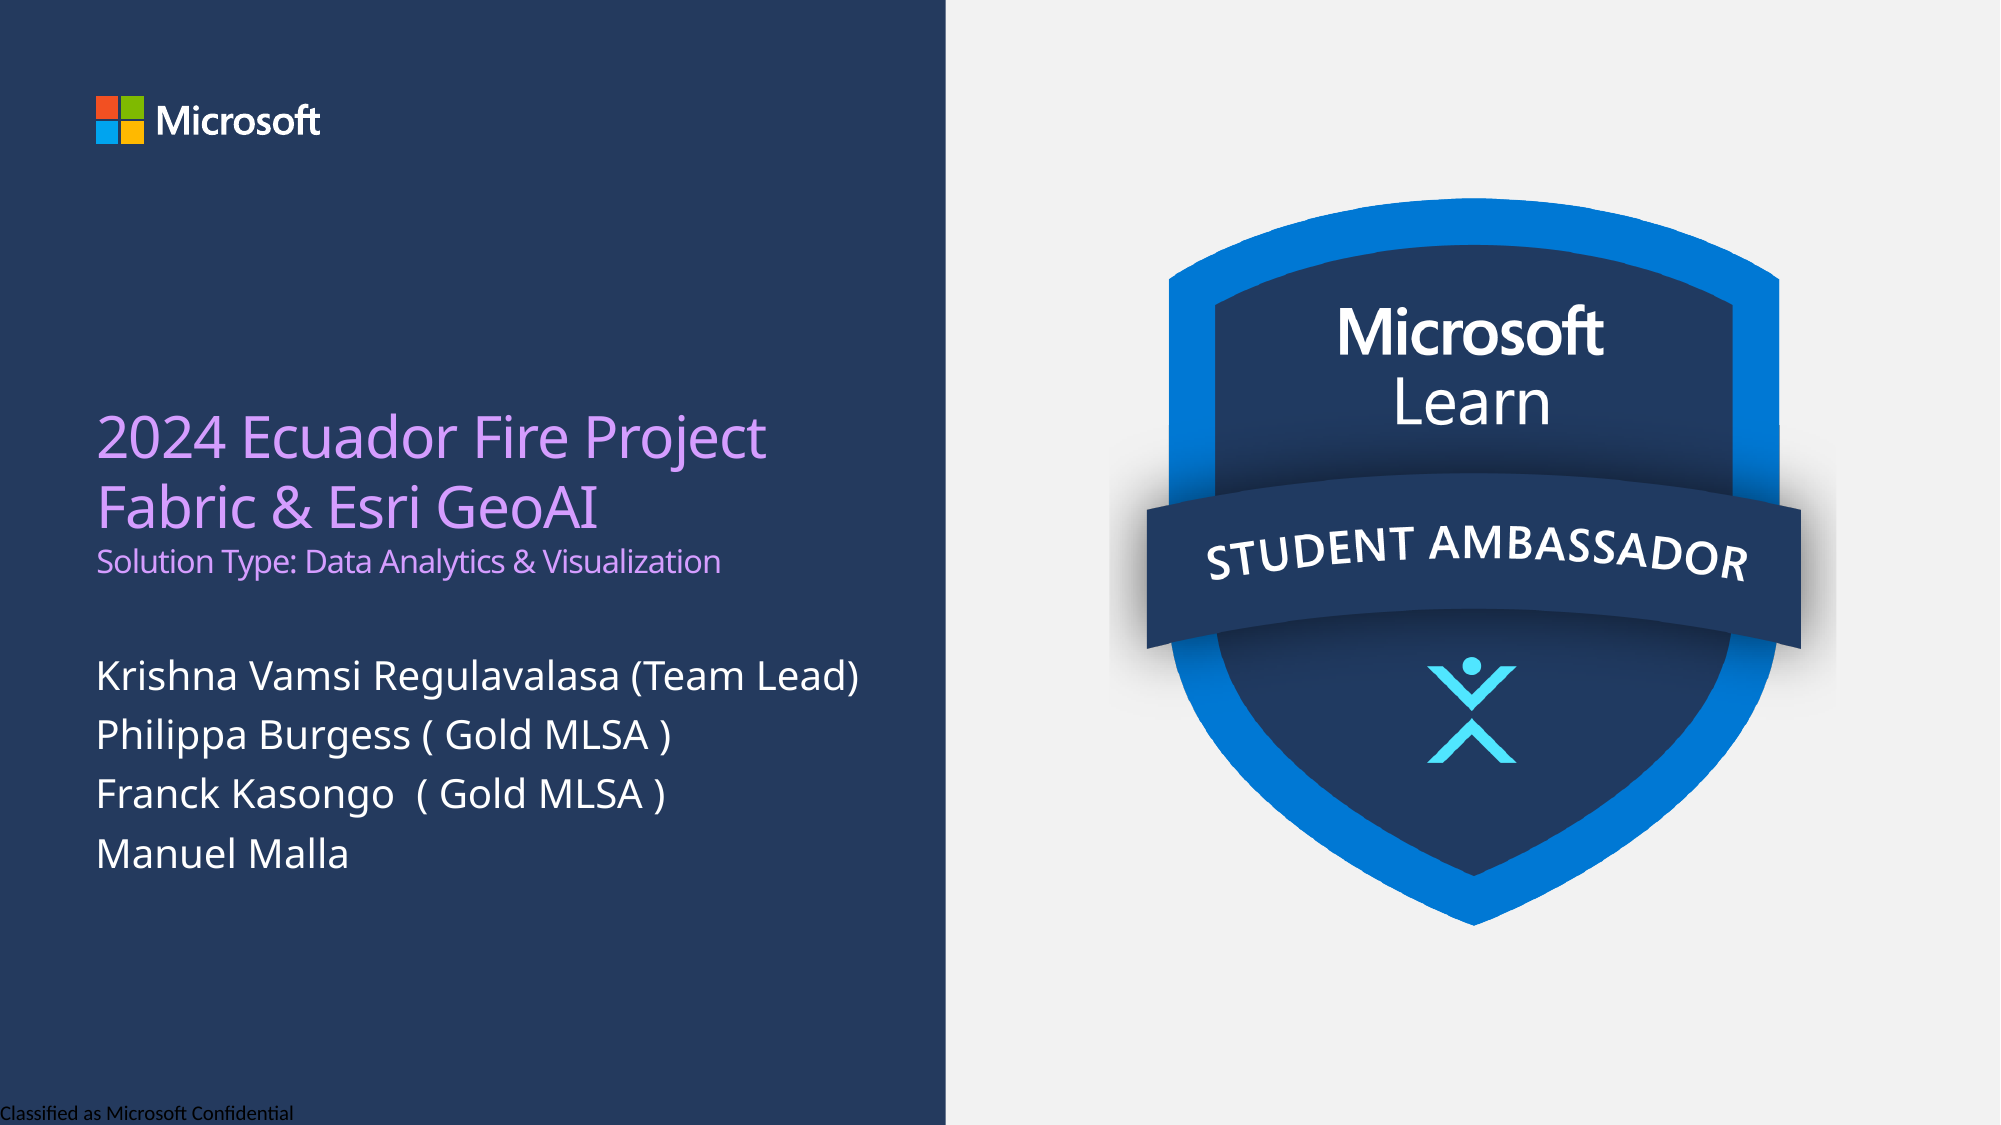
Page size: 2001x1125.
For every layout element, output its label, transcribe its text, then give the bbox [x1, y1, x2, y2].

text_box [945, 0, 2000, 1125]
title 2024 Ecuador Fire Project Fabric & Esri GeoAI Solution Type: Data Analytics & Visualization [96, 397, 882, 580]
picture [1108, 198, 1837, 927]
list Krishna Vamsi Regulavalasa (Team Lead) Philippa Burgess ( Gold MLSA ) Franck Kasongo ( Gold MLSA ) Manuel Malla [95, 650, 882, 911]
